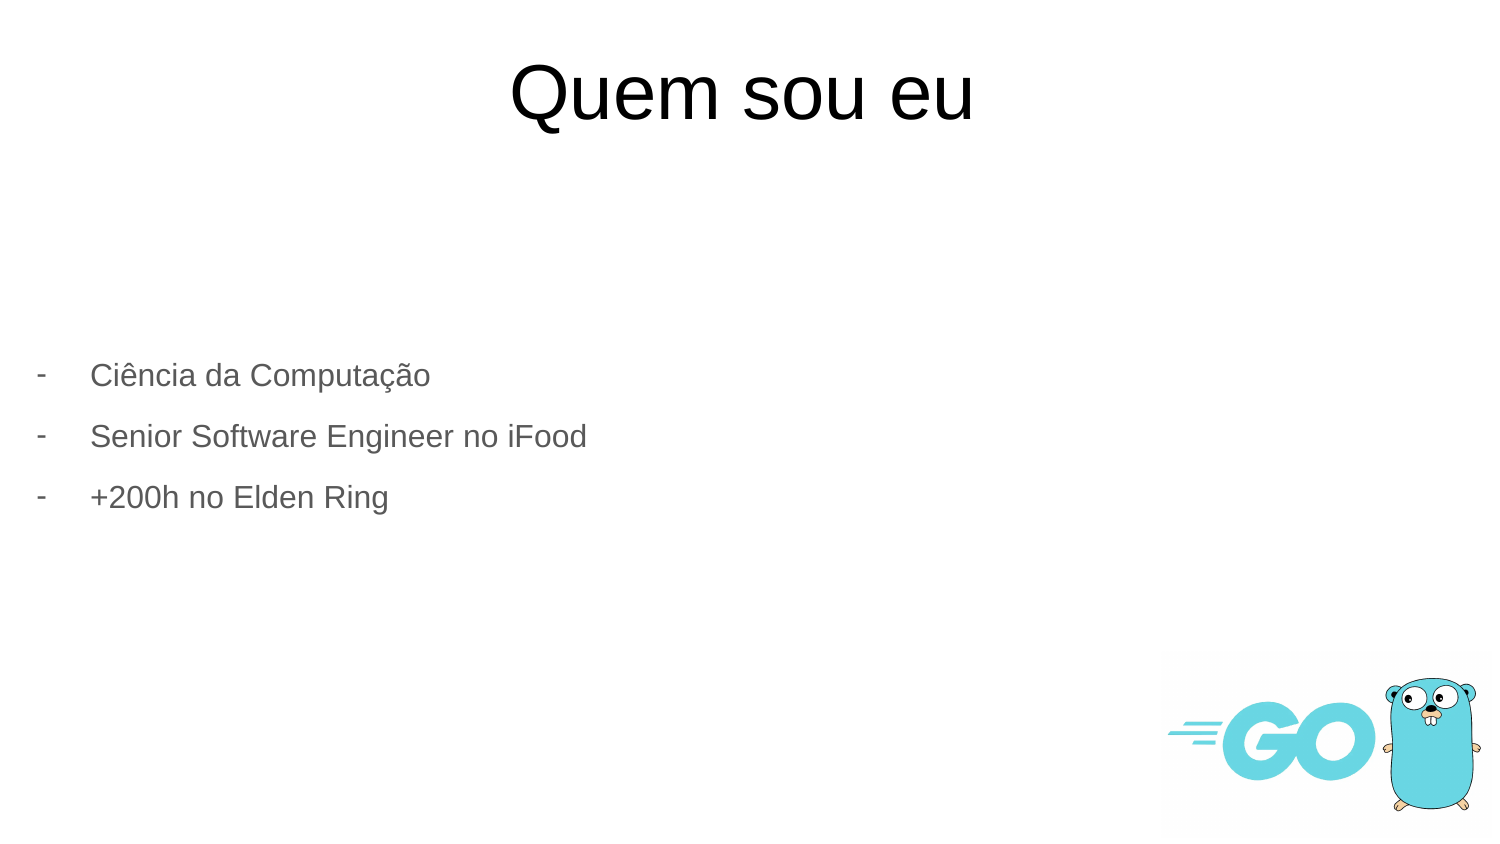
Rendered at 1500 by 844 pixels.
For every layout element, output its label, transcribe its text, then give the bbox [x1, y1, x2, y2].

subtitle Ciência da Computação Senior Software Engineer no iFood +200h no Elden Ring [0, 346, 814, 667]
title Quem sou eu [355, 26, 1130, 151]
picture [1161, 651, 1492, 838]
